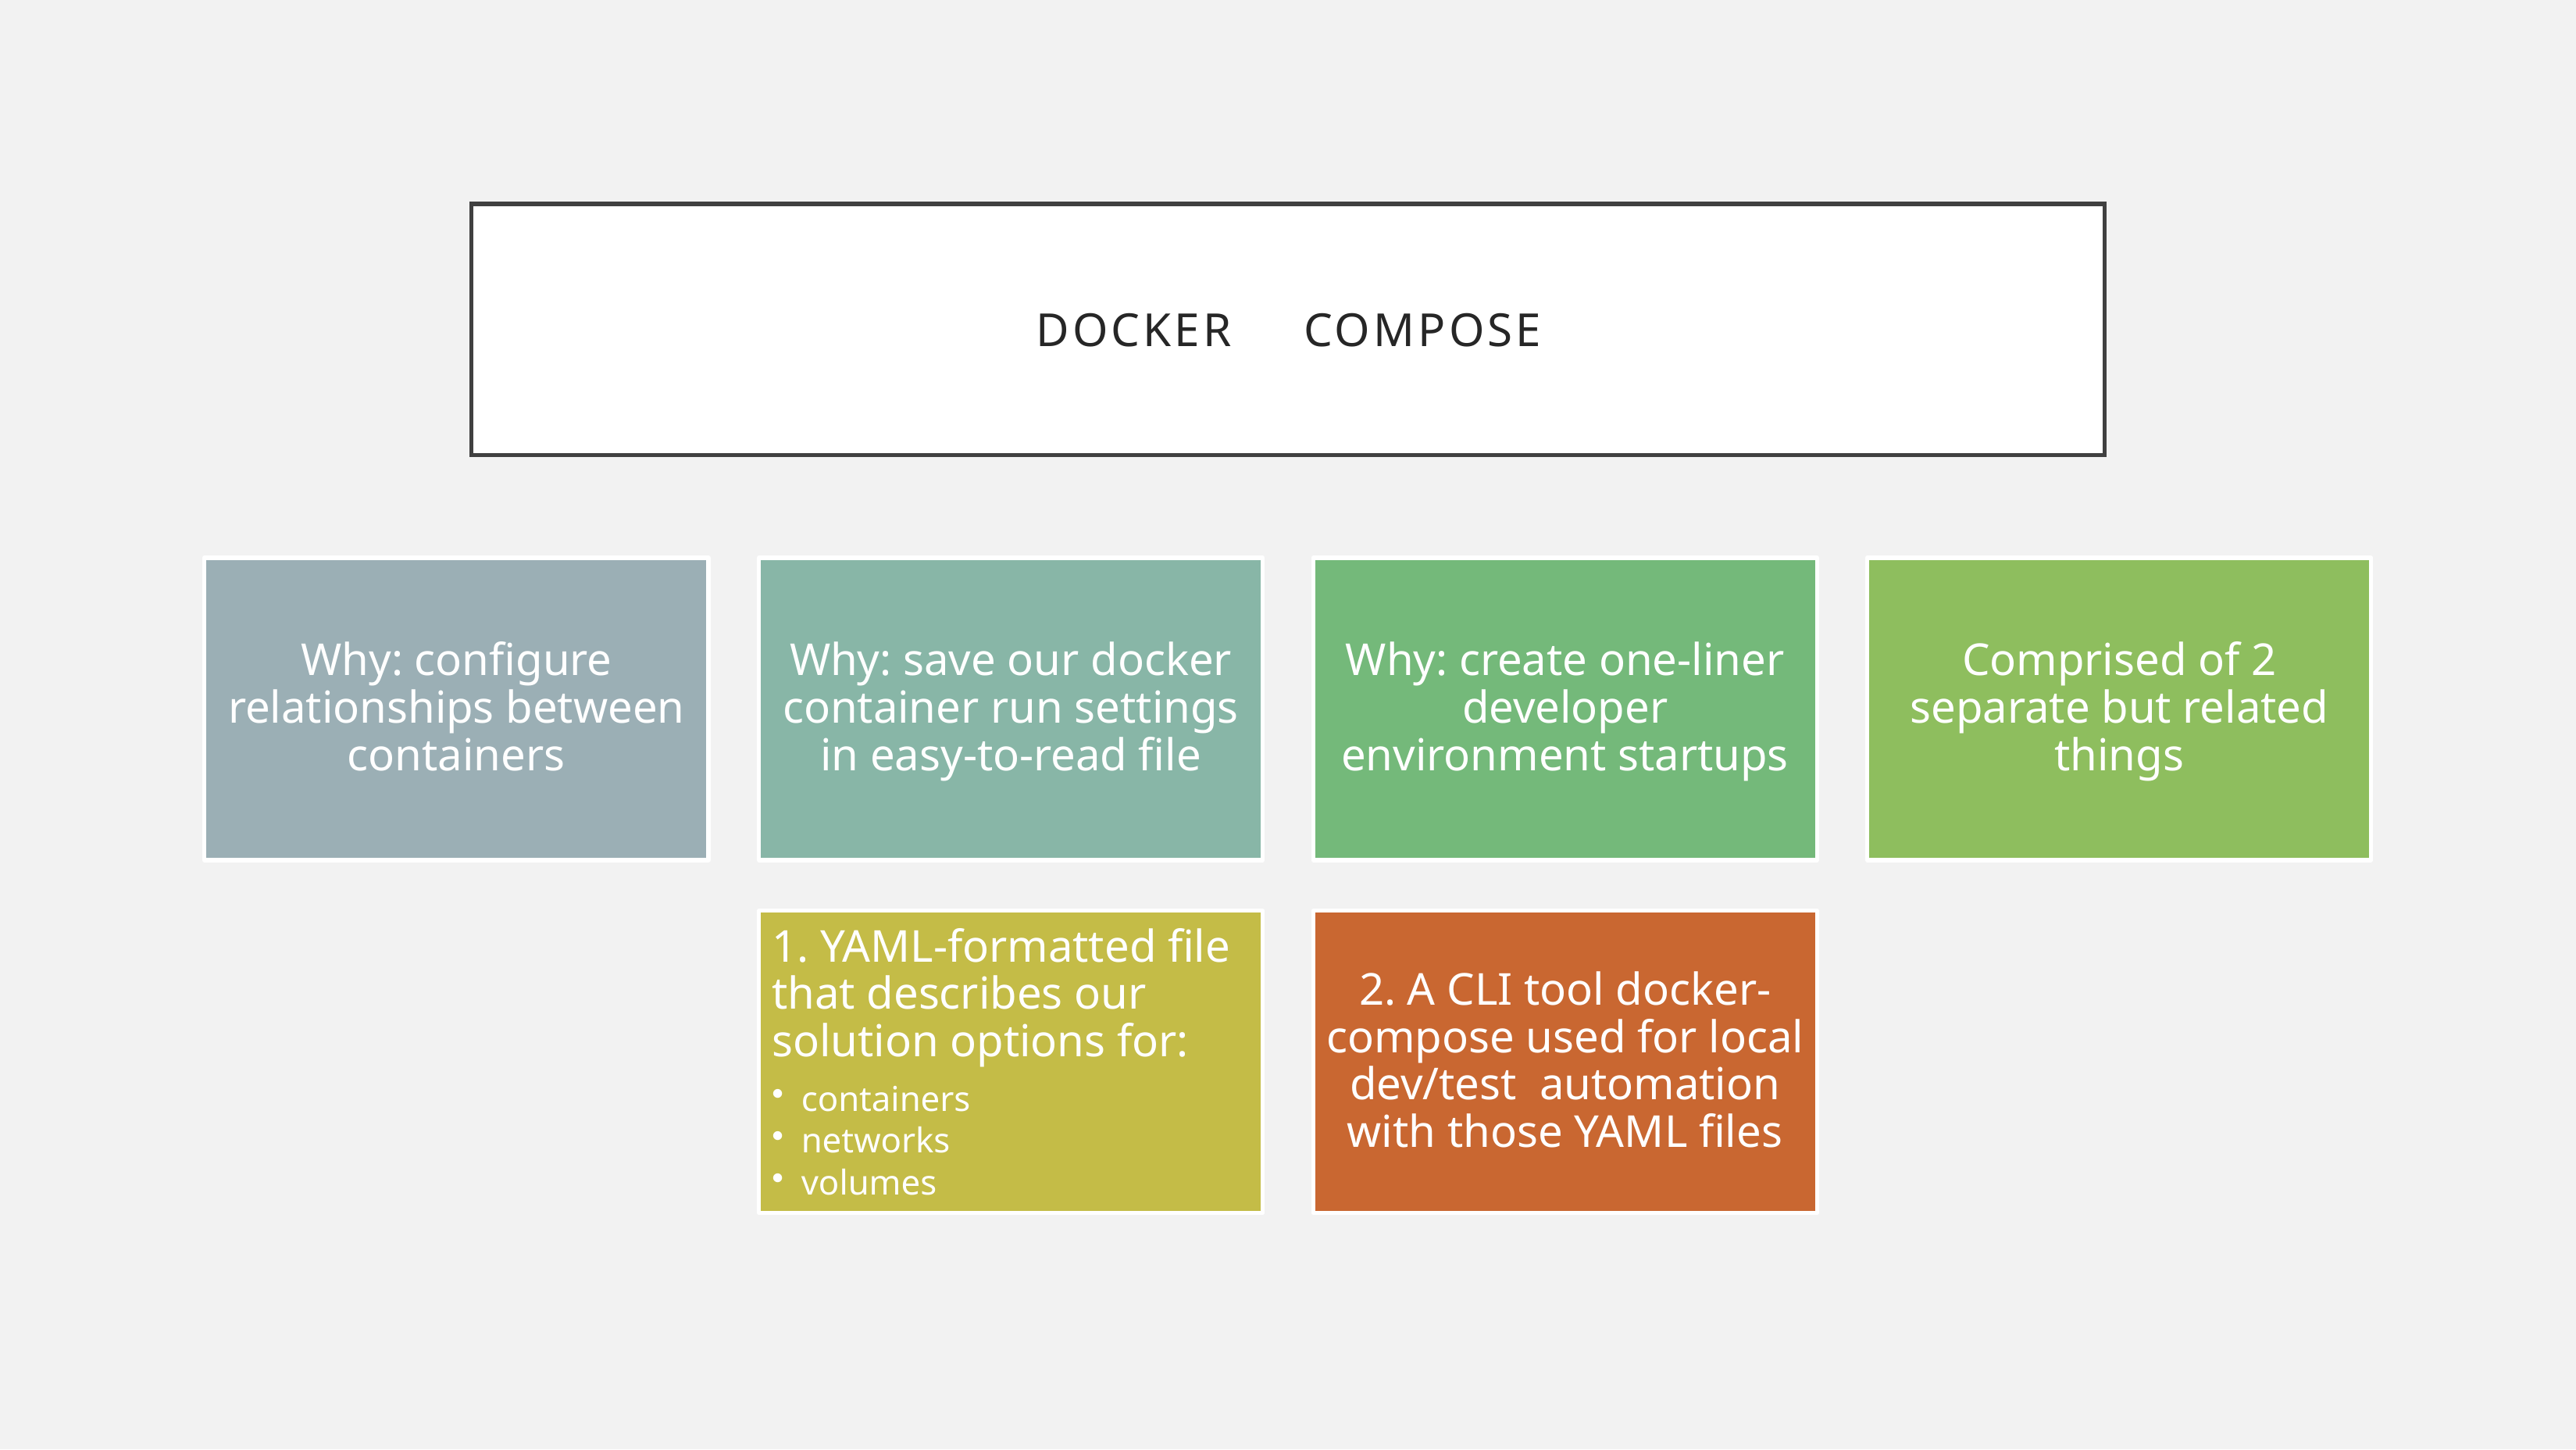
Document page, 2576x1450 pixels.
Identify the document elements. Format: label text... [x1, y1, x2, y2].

title Docker Compose [469, 202, 2107, 457]
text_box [204, 557, 2372, 1213]
